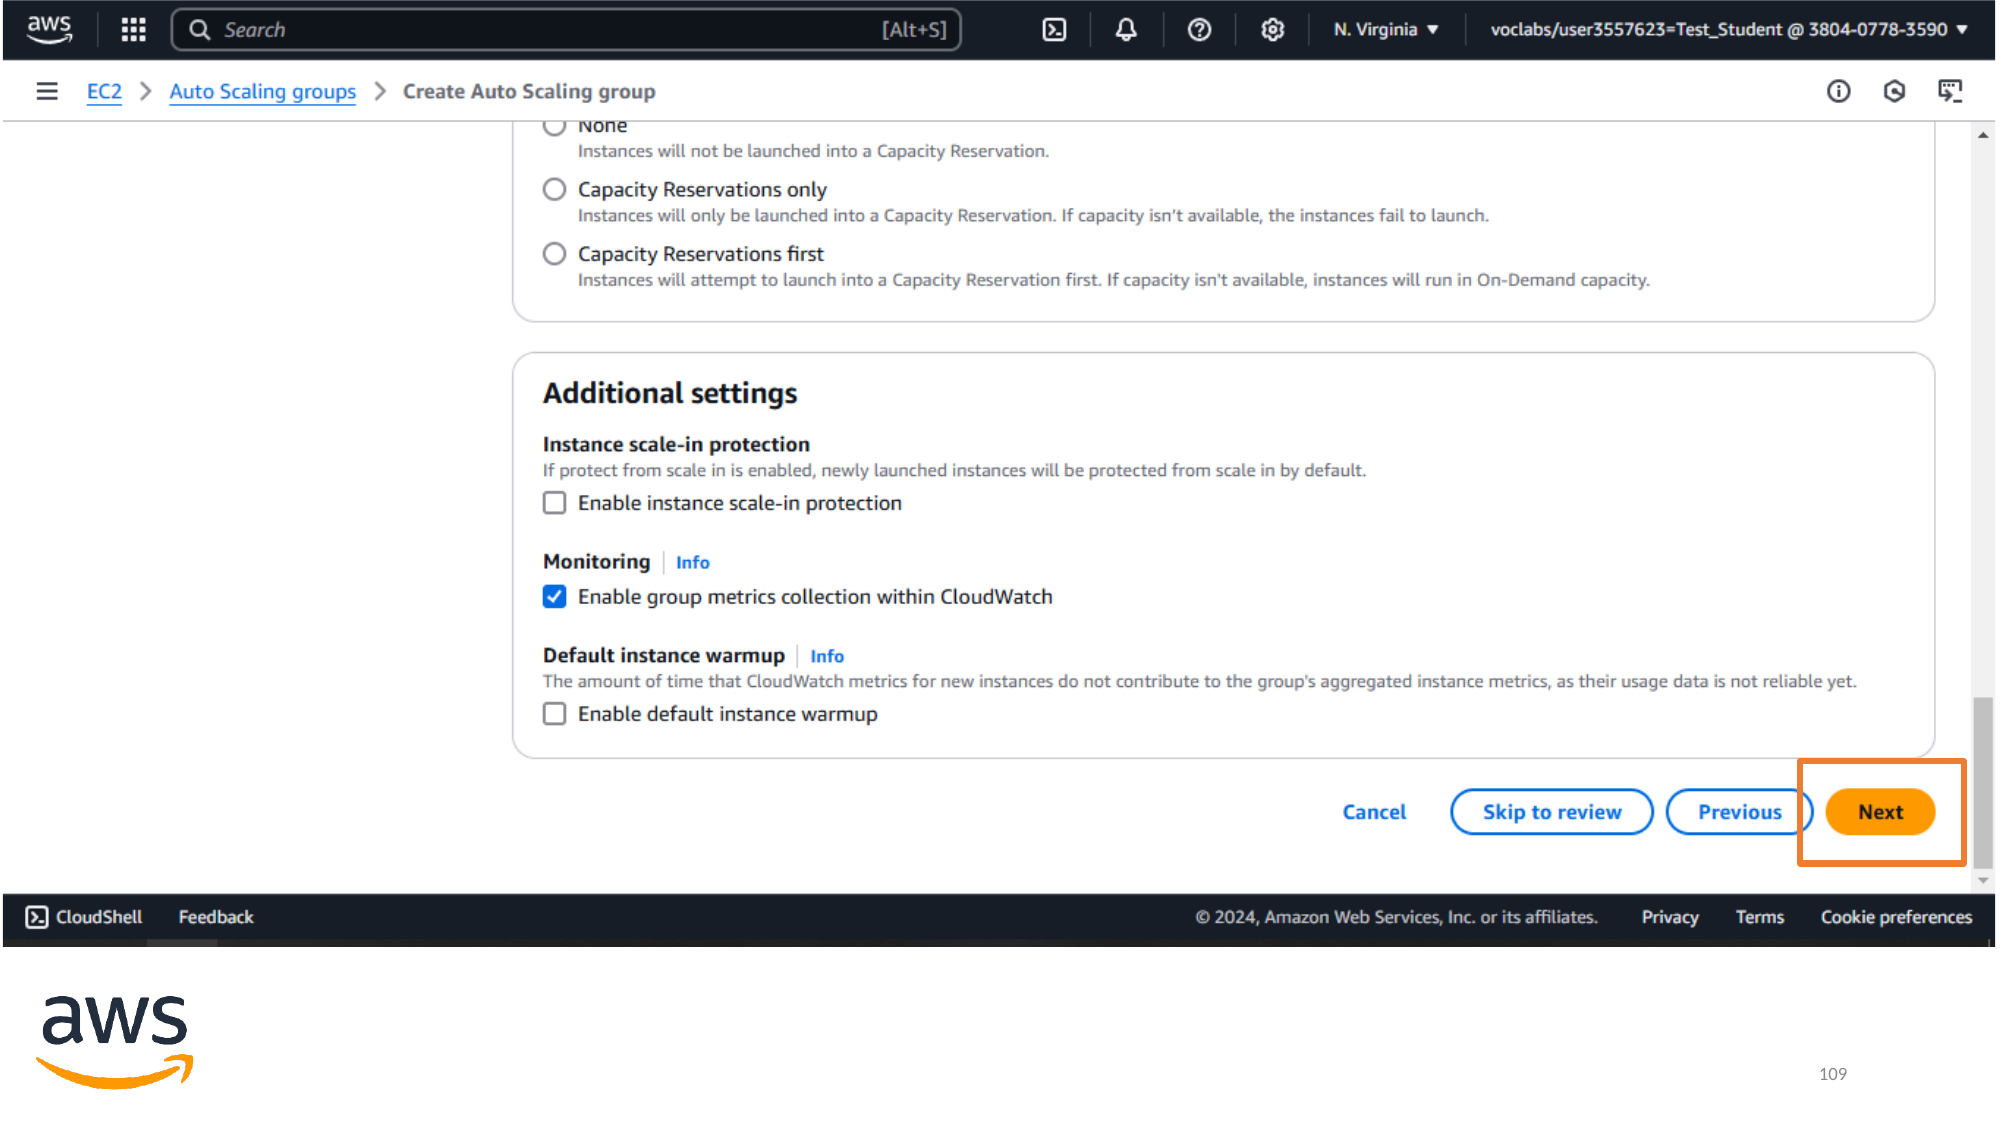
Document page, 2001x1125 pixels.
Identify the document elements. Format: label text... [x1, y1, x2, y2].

picture [2, 0, 1996, 947]
slide_number ‹#› [1412, 1042, 1863, 1103]
picture [0, 956, 227, 1125]
